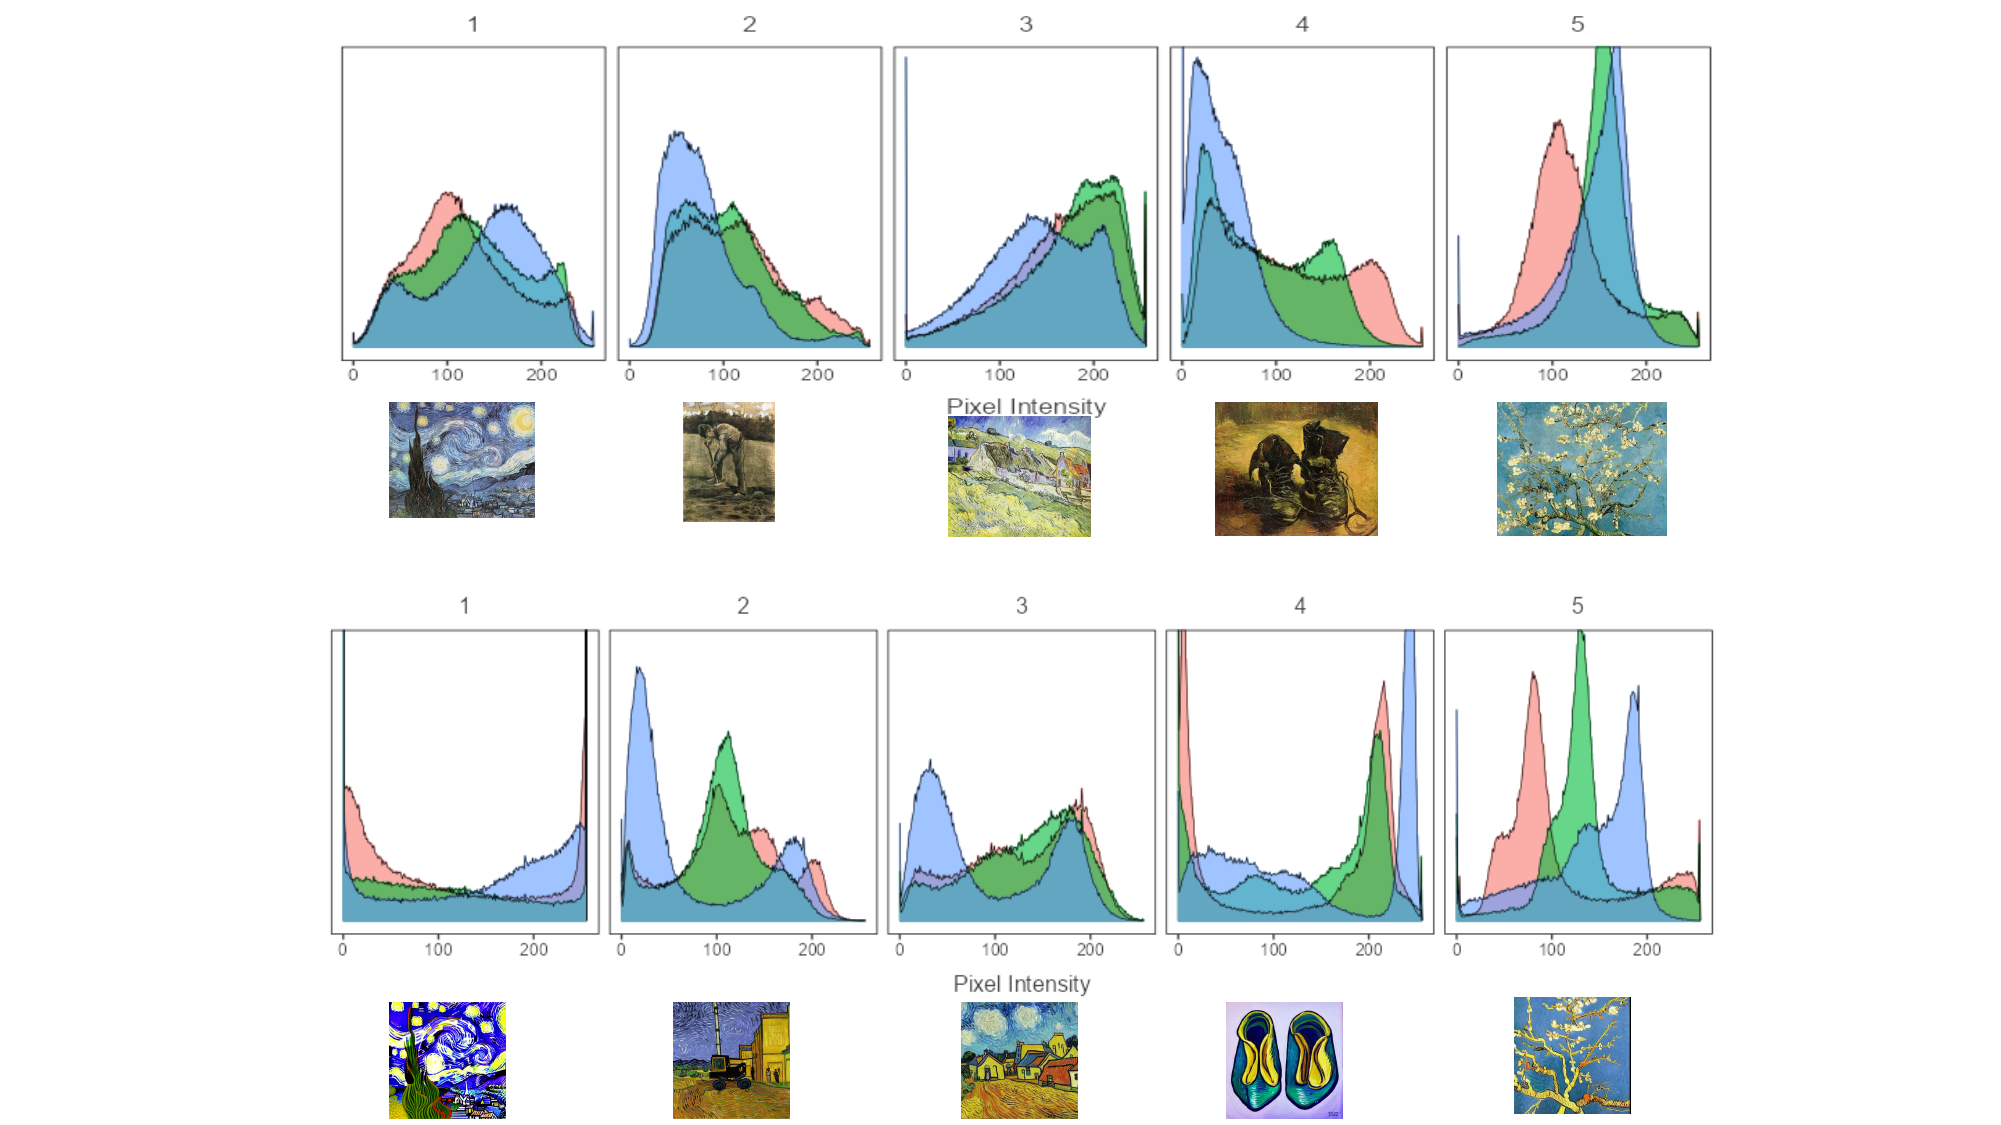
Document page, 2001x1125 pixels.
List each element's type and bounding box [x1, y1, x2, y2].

picture [324, 6, 1723, 537]
picture [316, 586, 1723, 1119]
